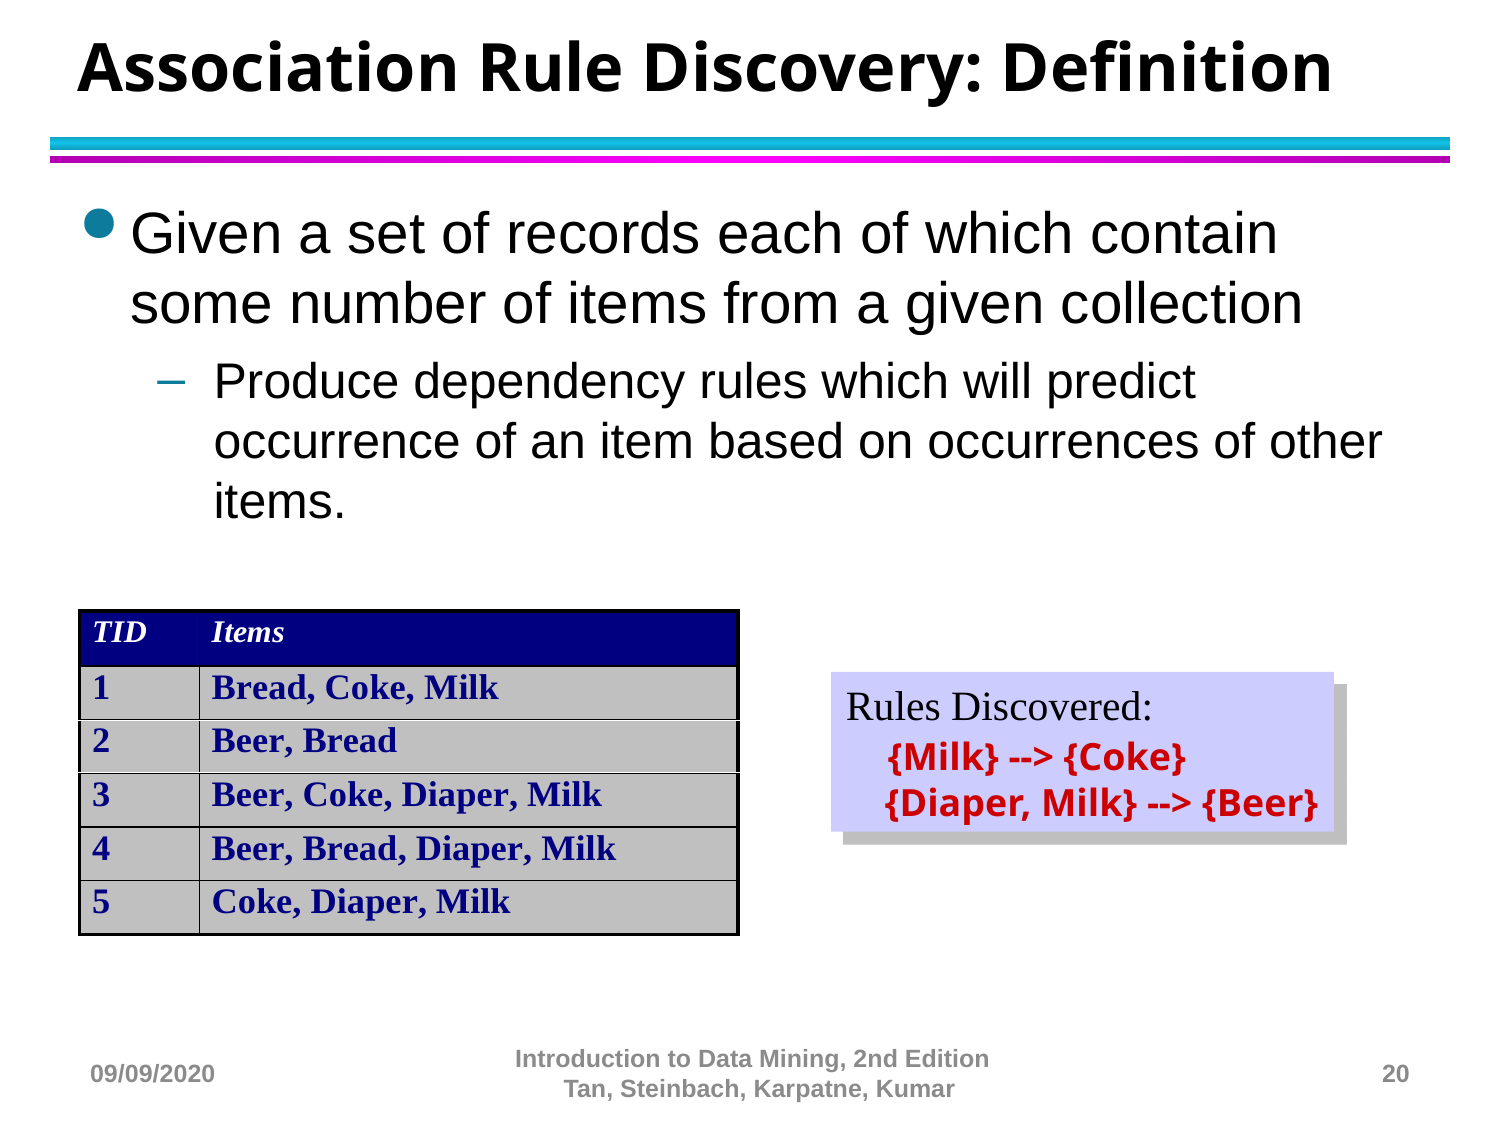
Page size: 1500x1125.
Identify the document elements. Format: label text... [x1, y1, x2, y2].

title Association Rule Discovery: Definition [62, 24, 1421, 113]
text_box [62, 609, 749, 963]
slide_number 20 [1074, 1042, 1425, 1103]
footer Introduction to Data Mining, 2nd Edition Tan, Steinbach, Karpatne, Kumar [500, 1042, 1013, 1103]
text_box Rules Discovered: {Milk} --> {Coke} {Diaper, Milk} --> {Beer} [831, 671, 1334, 832]
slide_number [75, 1042, 425, 1103]
list Given a set of records each of which contain some number of items from a given collection Produce dependency rules which will predict occurrence of an item based on occurrences of other items. [67, 187, 1432, 1038]
